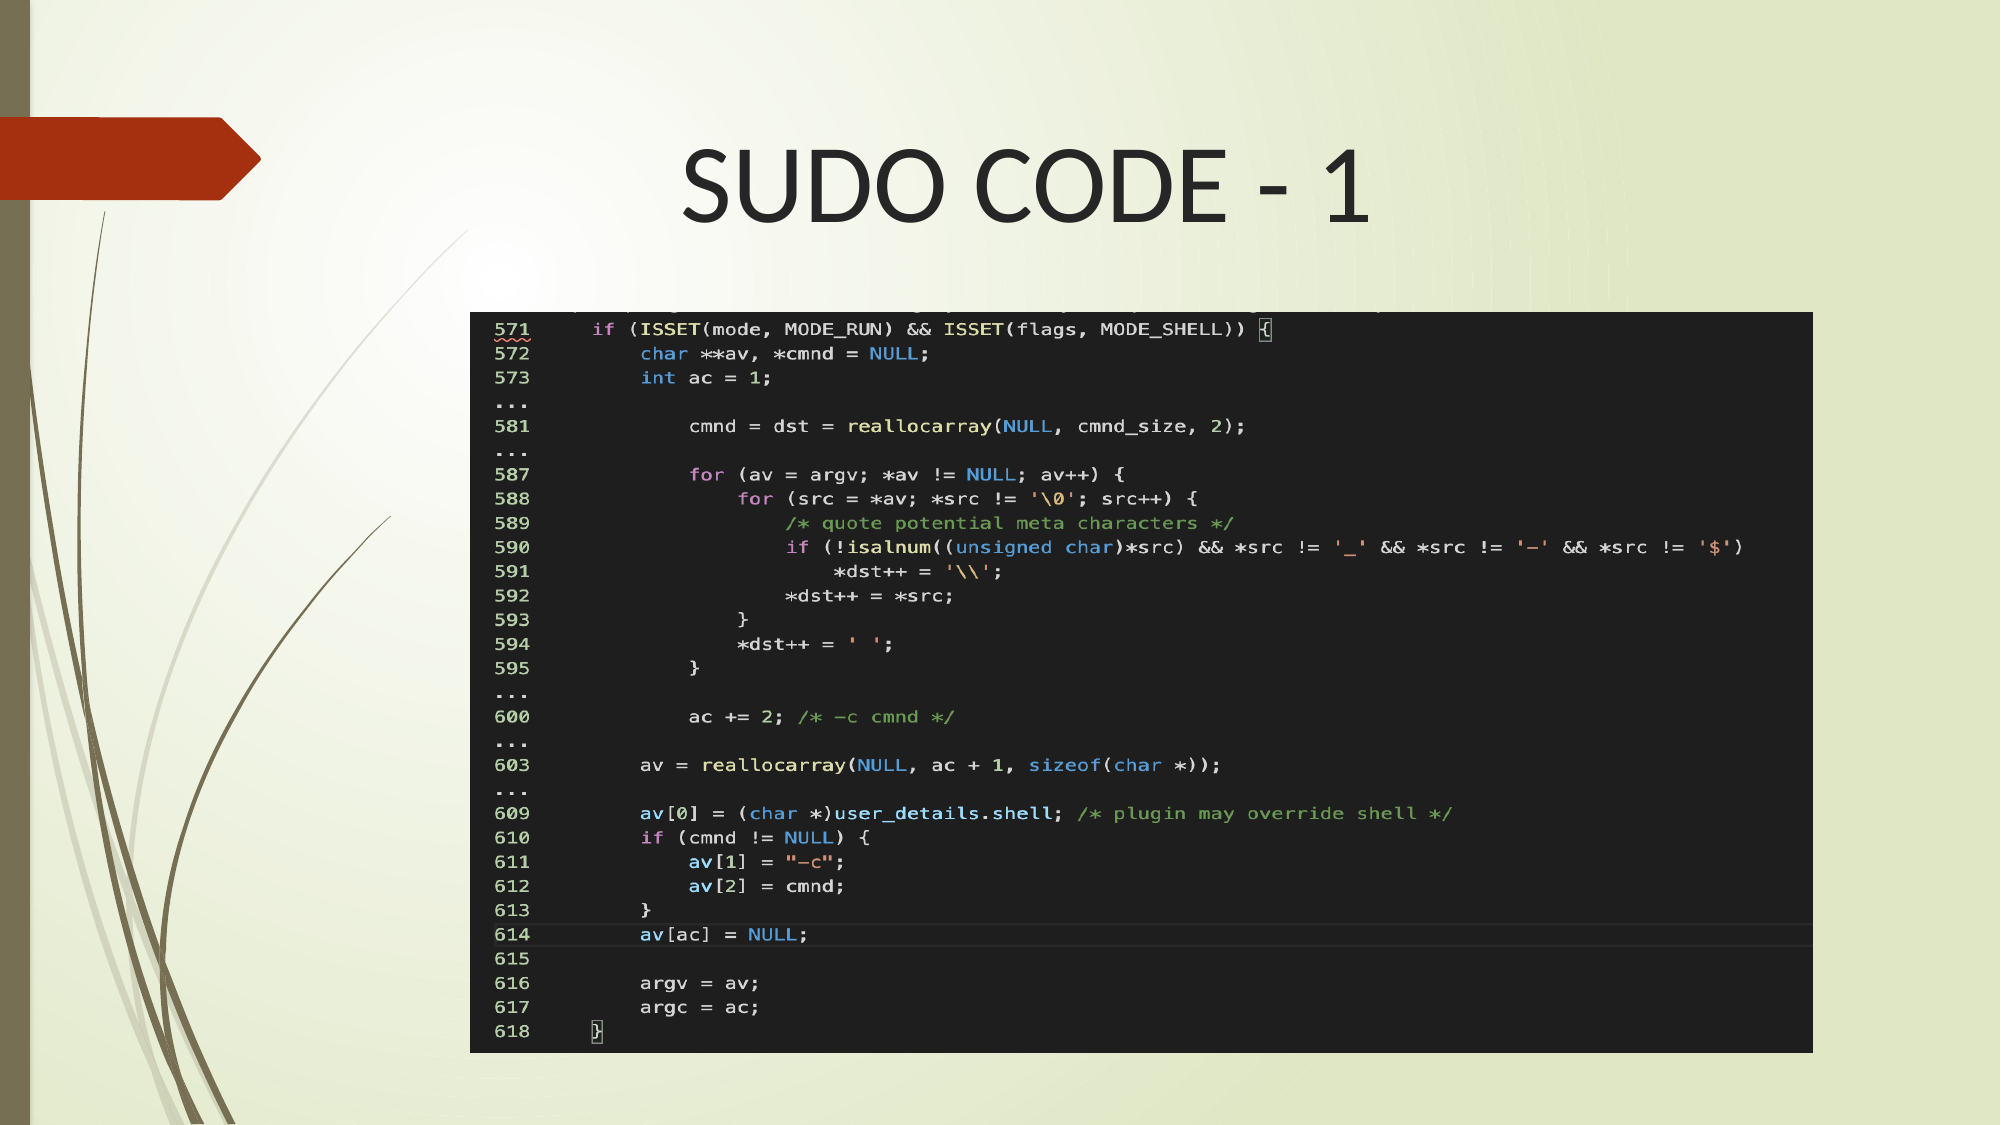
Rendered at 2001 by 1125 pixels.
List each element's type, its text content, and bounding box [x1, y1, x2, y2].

title SUDO CODE - 1 [425, 102, 1888, 313]
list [470, 312, 1813, 1053]
